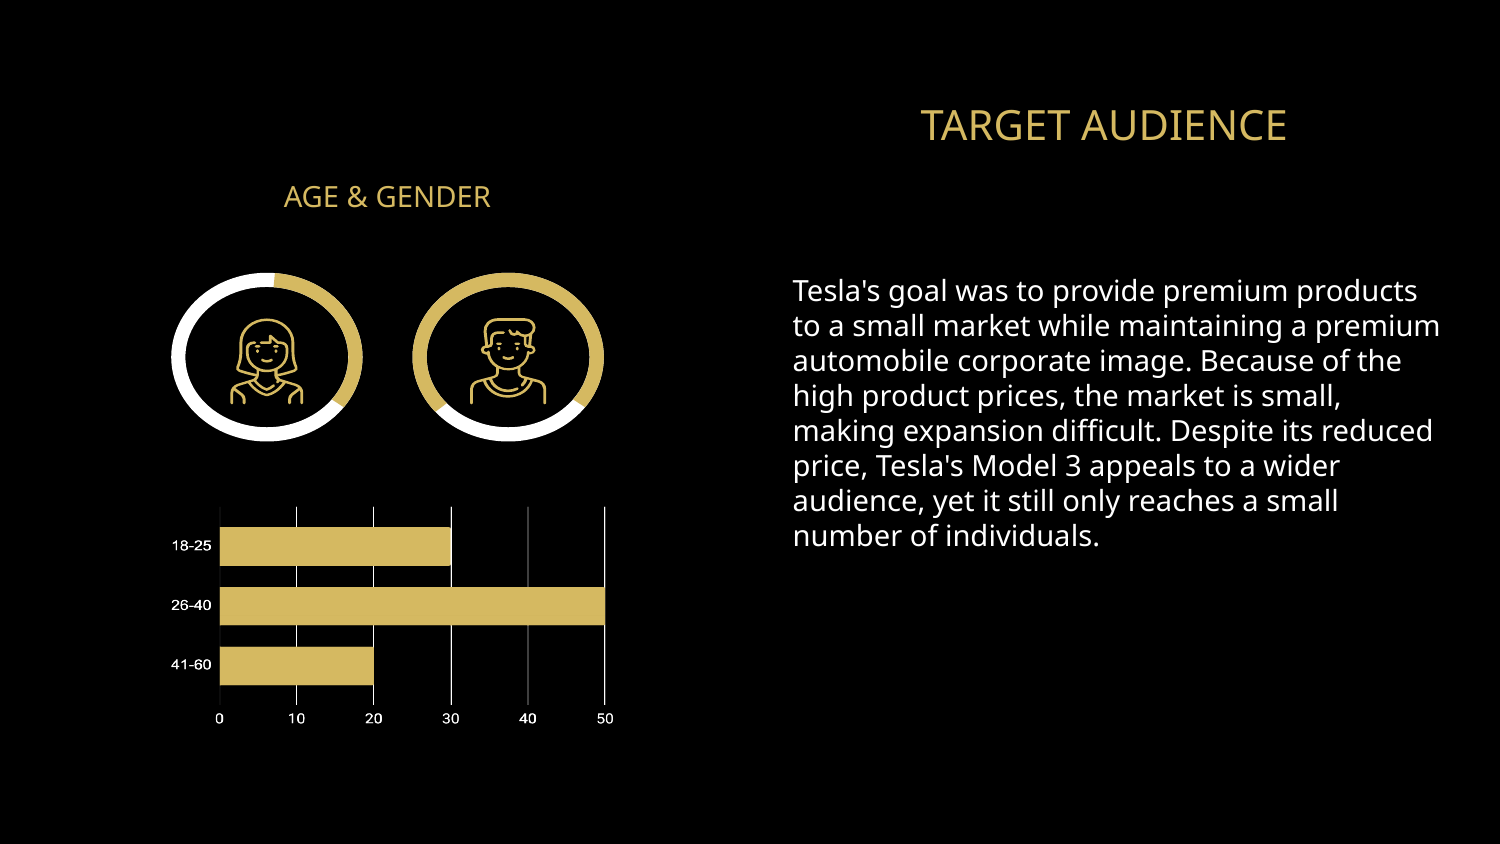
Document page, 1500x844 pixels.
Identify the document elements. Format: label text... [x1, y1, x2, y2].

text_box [412, 272, 605, 442]
title AGE & GENDER [157, 164, 618, 229]
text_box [469, 317, 547, 405]
picture [156, 494, 618, 739]
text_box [230, 318, 304, 405]
title TARGET AUDIENCE [874, 80, 1335, 165]
subtitle Tesla's goal was to provide premium products to a small market while maintaining a premium automobile corporate image. Because of the high product prices, the market is small, making expansion difficult. Despite its reduced price, Tesla's Model 3 appeals to a wider audience, yet it still only reaches a small number of individuals. [777, 257, 1467, 632]
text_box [170, 272, 363, 442]
